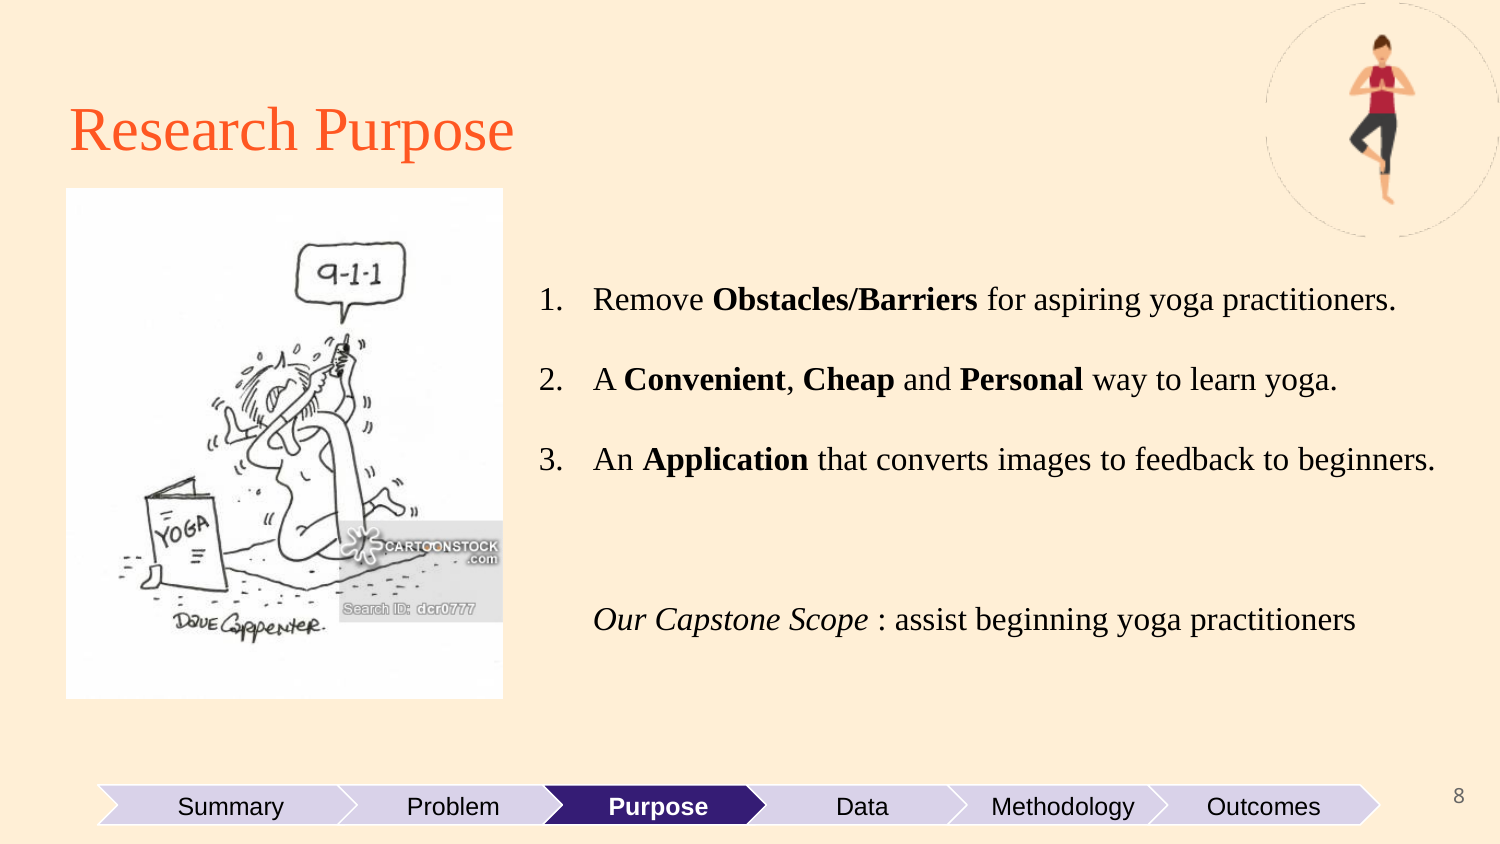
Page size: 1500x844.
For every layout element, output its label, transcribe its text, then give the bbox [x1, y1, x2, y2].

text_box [97, 784, 1381, 826]
list Remove Obstacles/Barriers for aspiring yoga practitioners. A Convenient, Cheap and Personal way to learn yoga. An Application that converts images to feedback to beginners. Our Capstone Scope : assist beginning yoga practitioners [502, 222, 1452, 710]
title Research Purpose [54, 72, 1237, 167]
picture [1265, 2, 1500, 238]
picture [66, 188, 504, 699]
slide_number ‹#› [1389, 764, 1480, 830]
